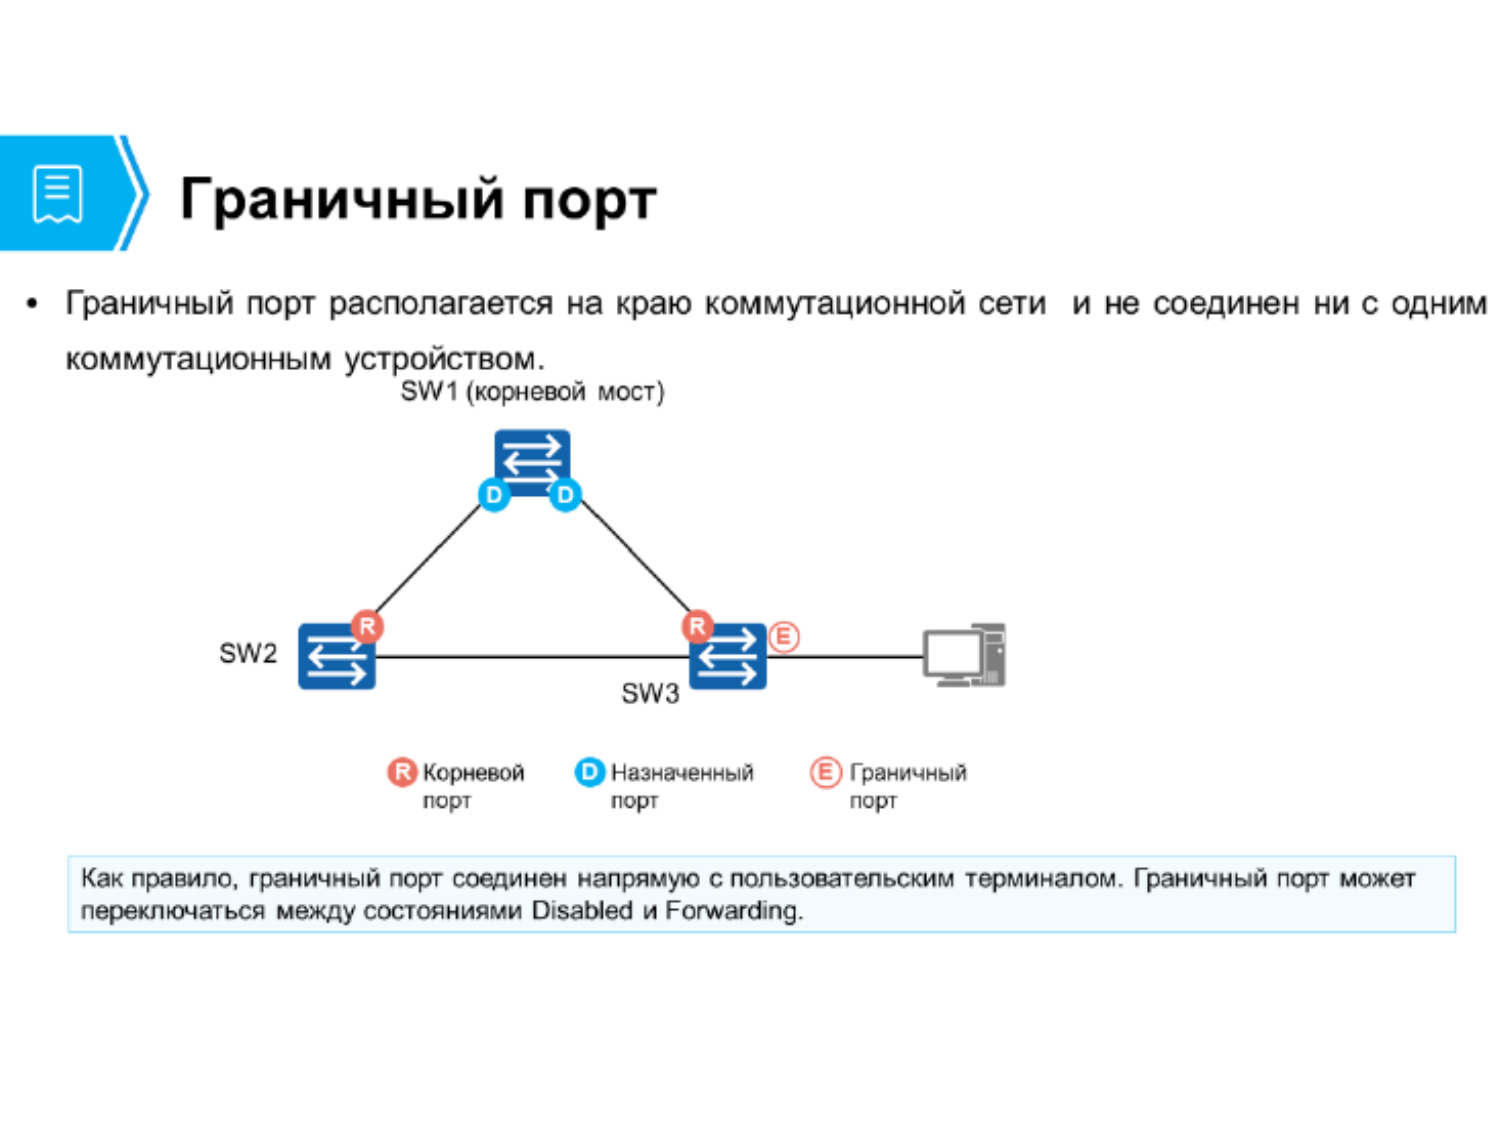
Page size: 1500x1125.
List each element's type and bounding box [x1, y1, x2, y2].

list [0, 124, 1500, 946]
